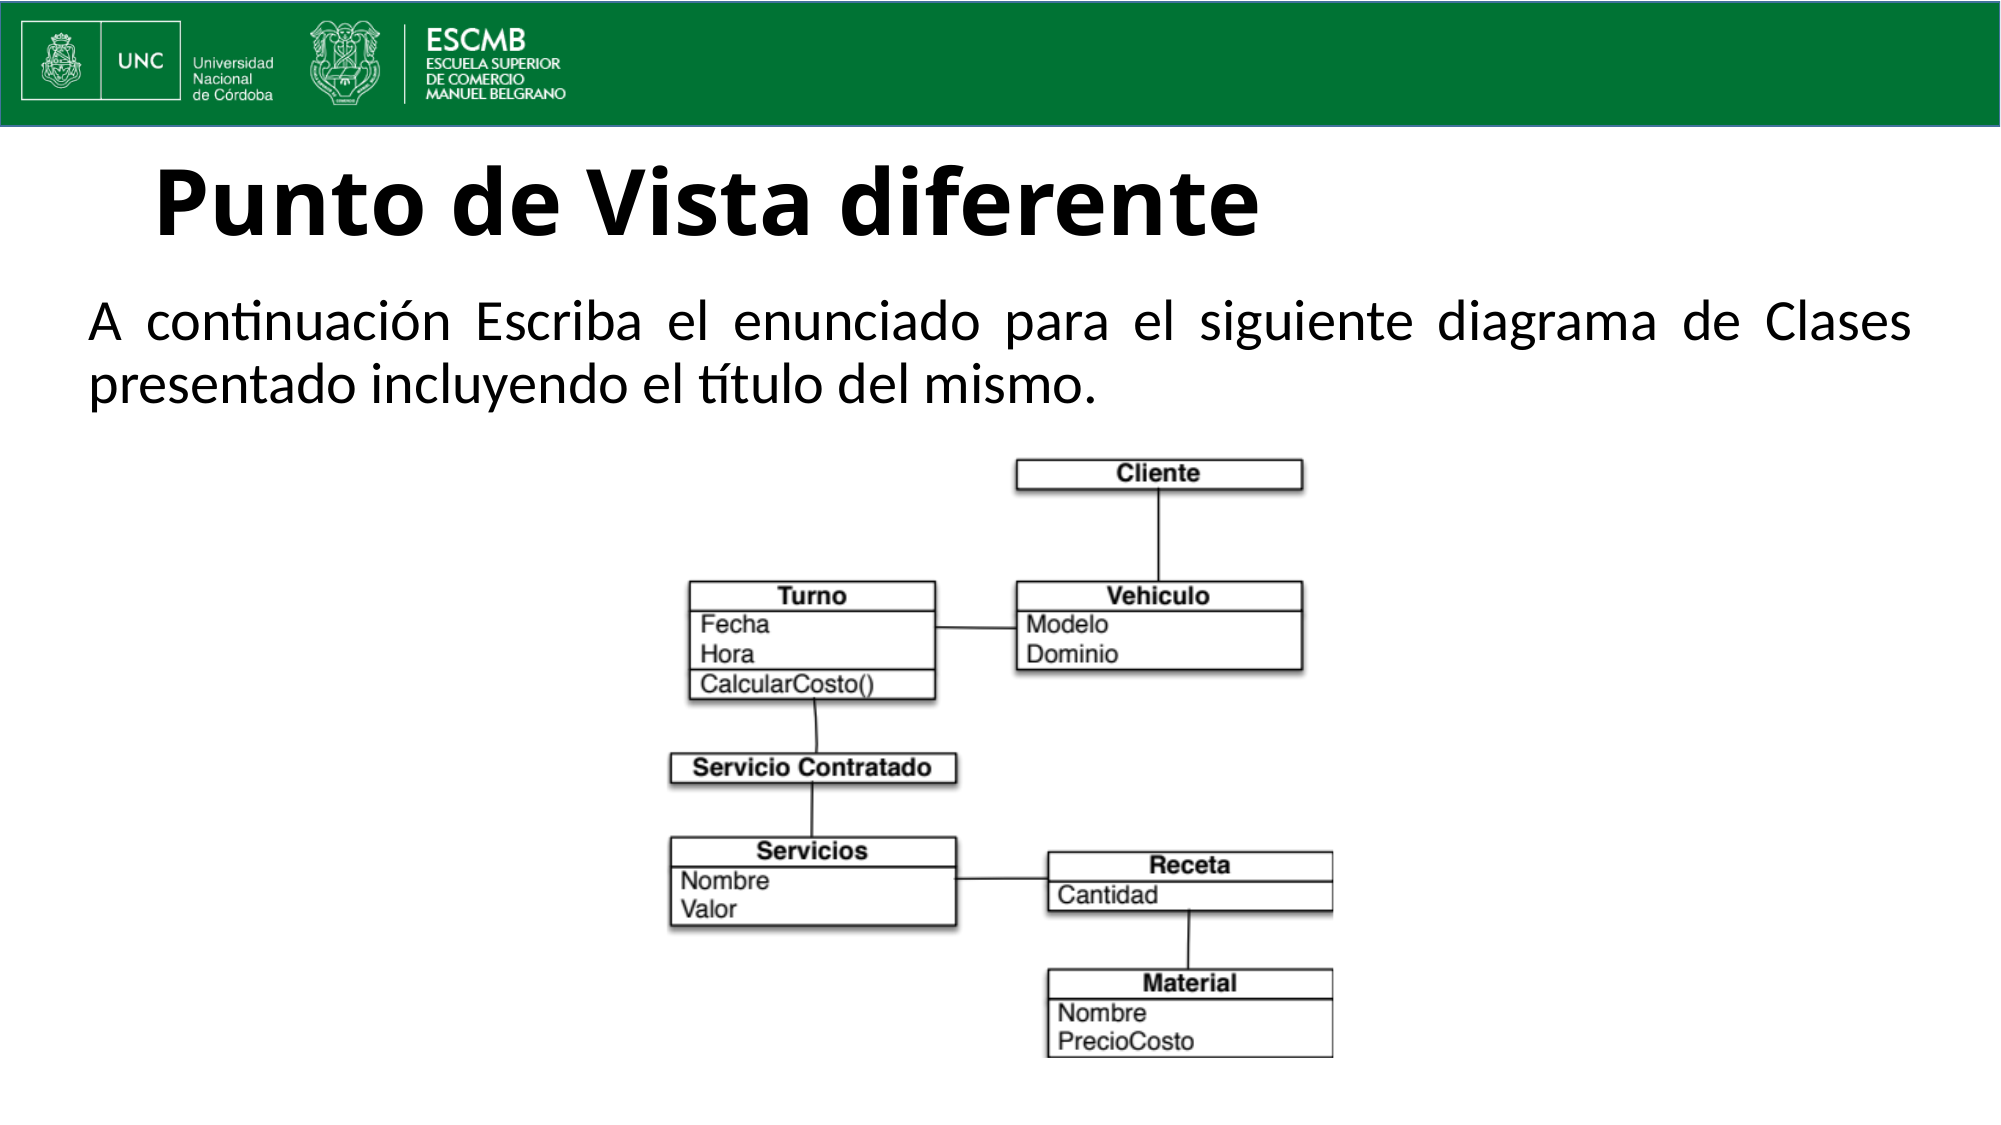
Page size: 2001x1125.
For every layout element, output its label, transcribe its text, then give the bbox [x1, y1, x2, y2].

picture [20, 4, 574, 116]
picture [666, 455, 1334, 1058]
title Punto de Vista diferente [137, 129, 1863, 282]
list A continuación Escriba el enunciado para el siguiente diagrama de Clases presentado incluyendo el título del mismo. [73, 282, 1928, 1087]
